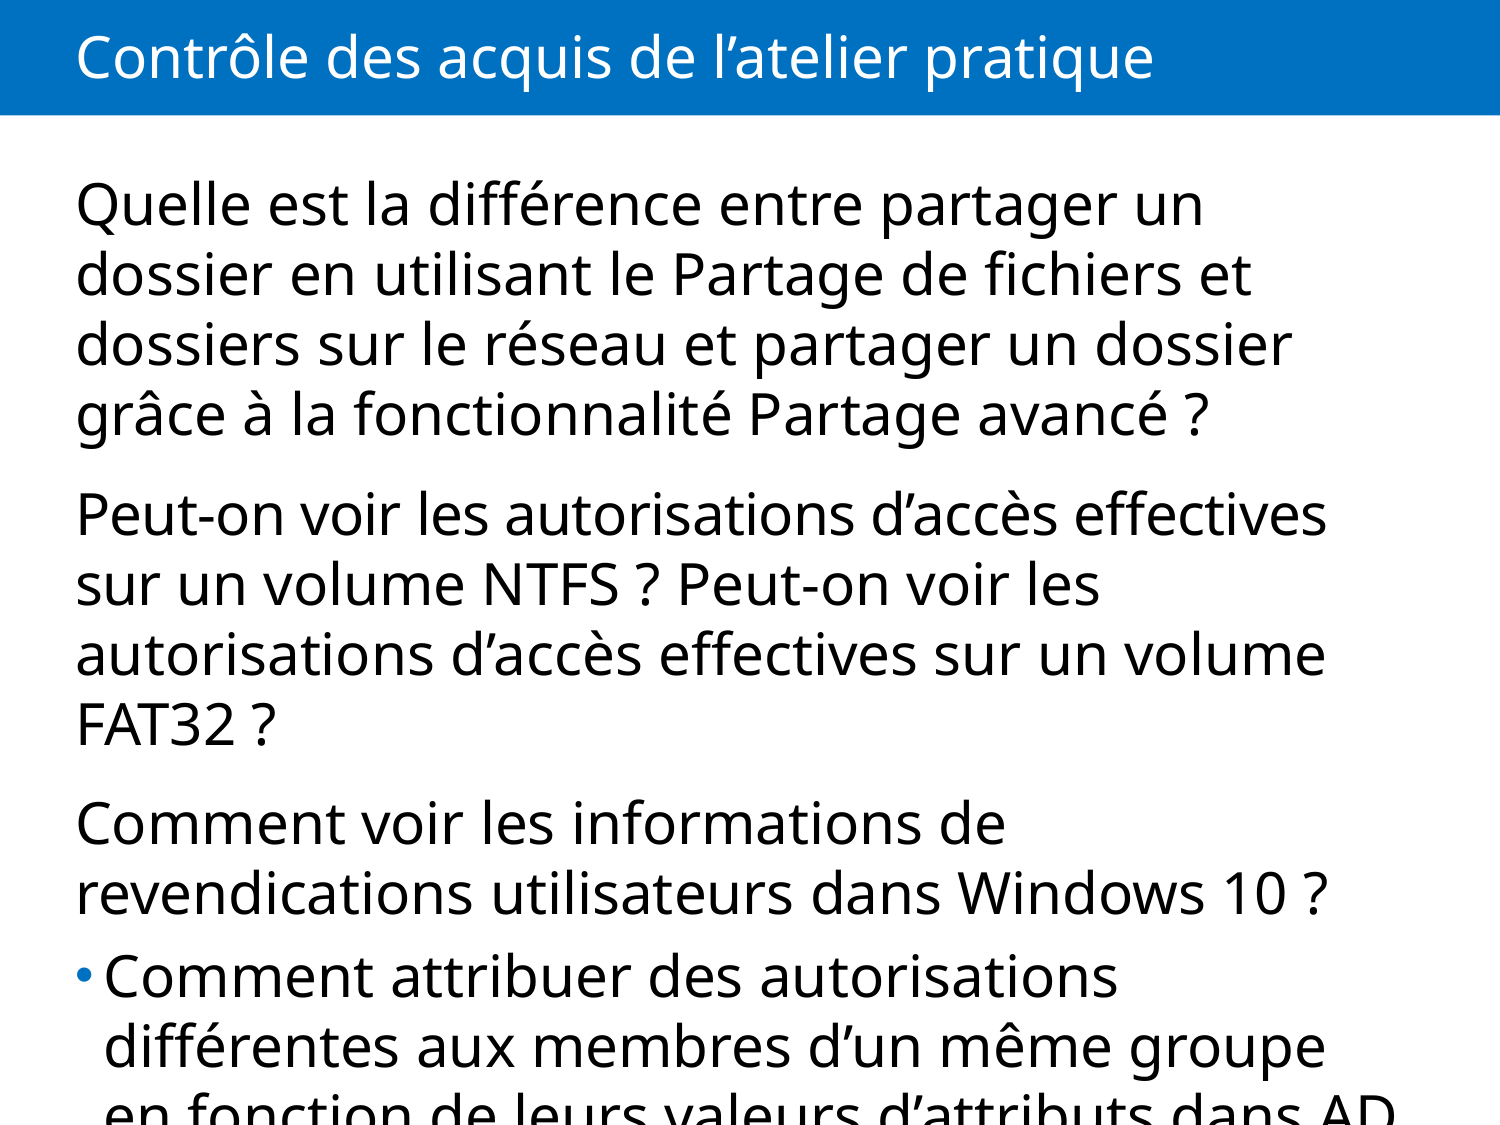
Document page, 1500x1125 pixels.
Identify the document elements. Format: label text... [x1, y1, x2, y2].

title Contrôle des acquis de l’atelier pratique [75, 0, 1351, 122]
list Quelle est la différence entre partager un dossier en utilisant le Partage de fichiers et dossiers sur le réseau et partager un dossier grâce à la fonctionnalité Partage avancé ? Peut-on voir les autorisations d’accès effectives sur un volume NTFS ? Peut-on voir les autorisations d’accès effectives sur un volume FAT32 ? Comment voir les informations de revendications utilisateurs dans Windows 10 ? Comment attribuer des autorisations différentes aux membres d’un même groupe en fonction de leurs valeurs d’attributs dans AD DS ? [74, 167, 1408, 1013]
